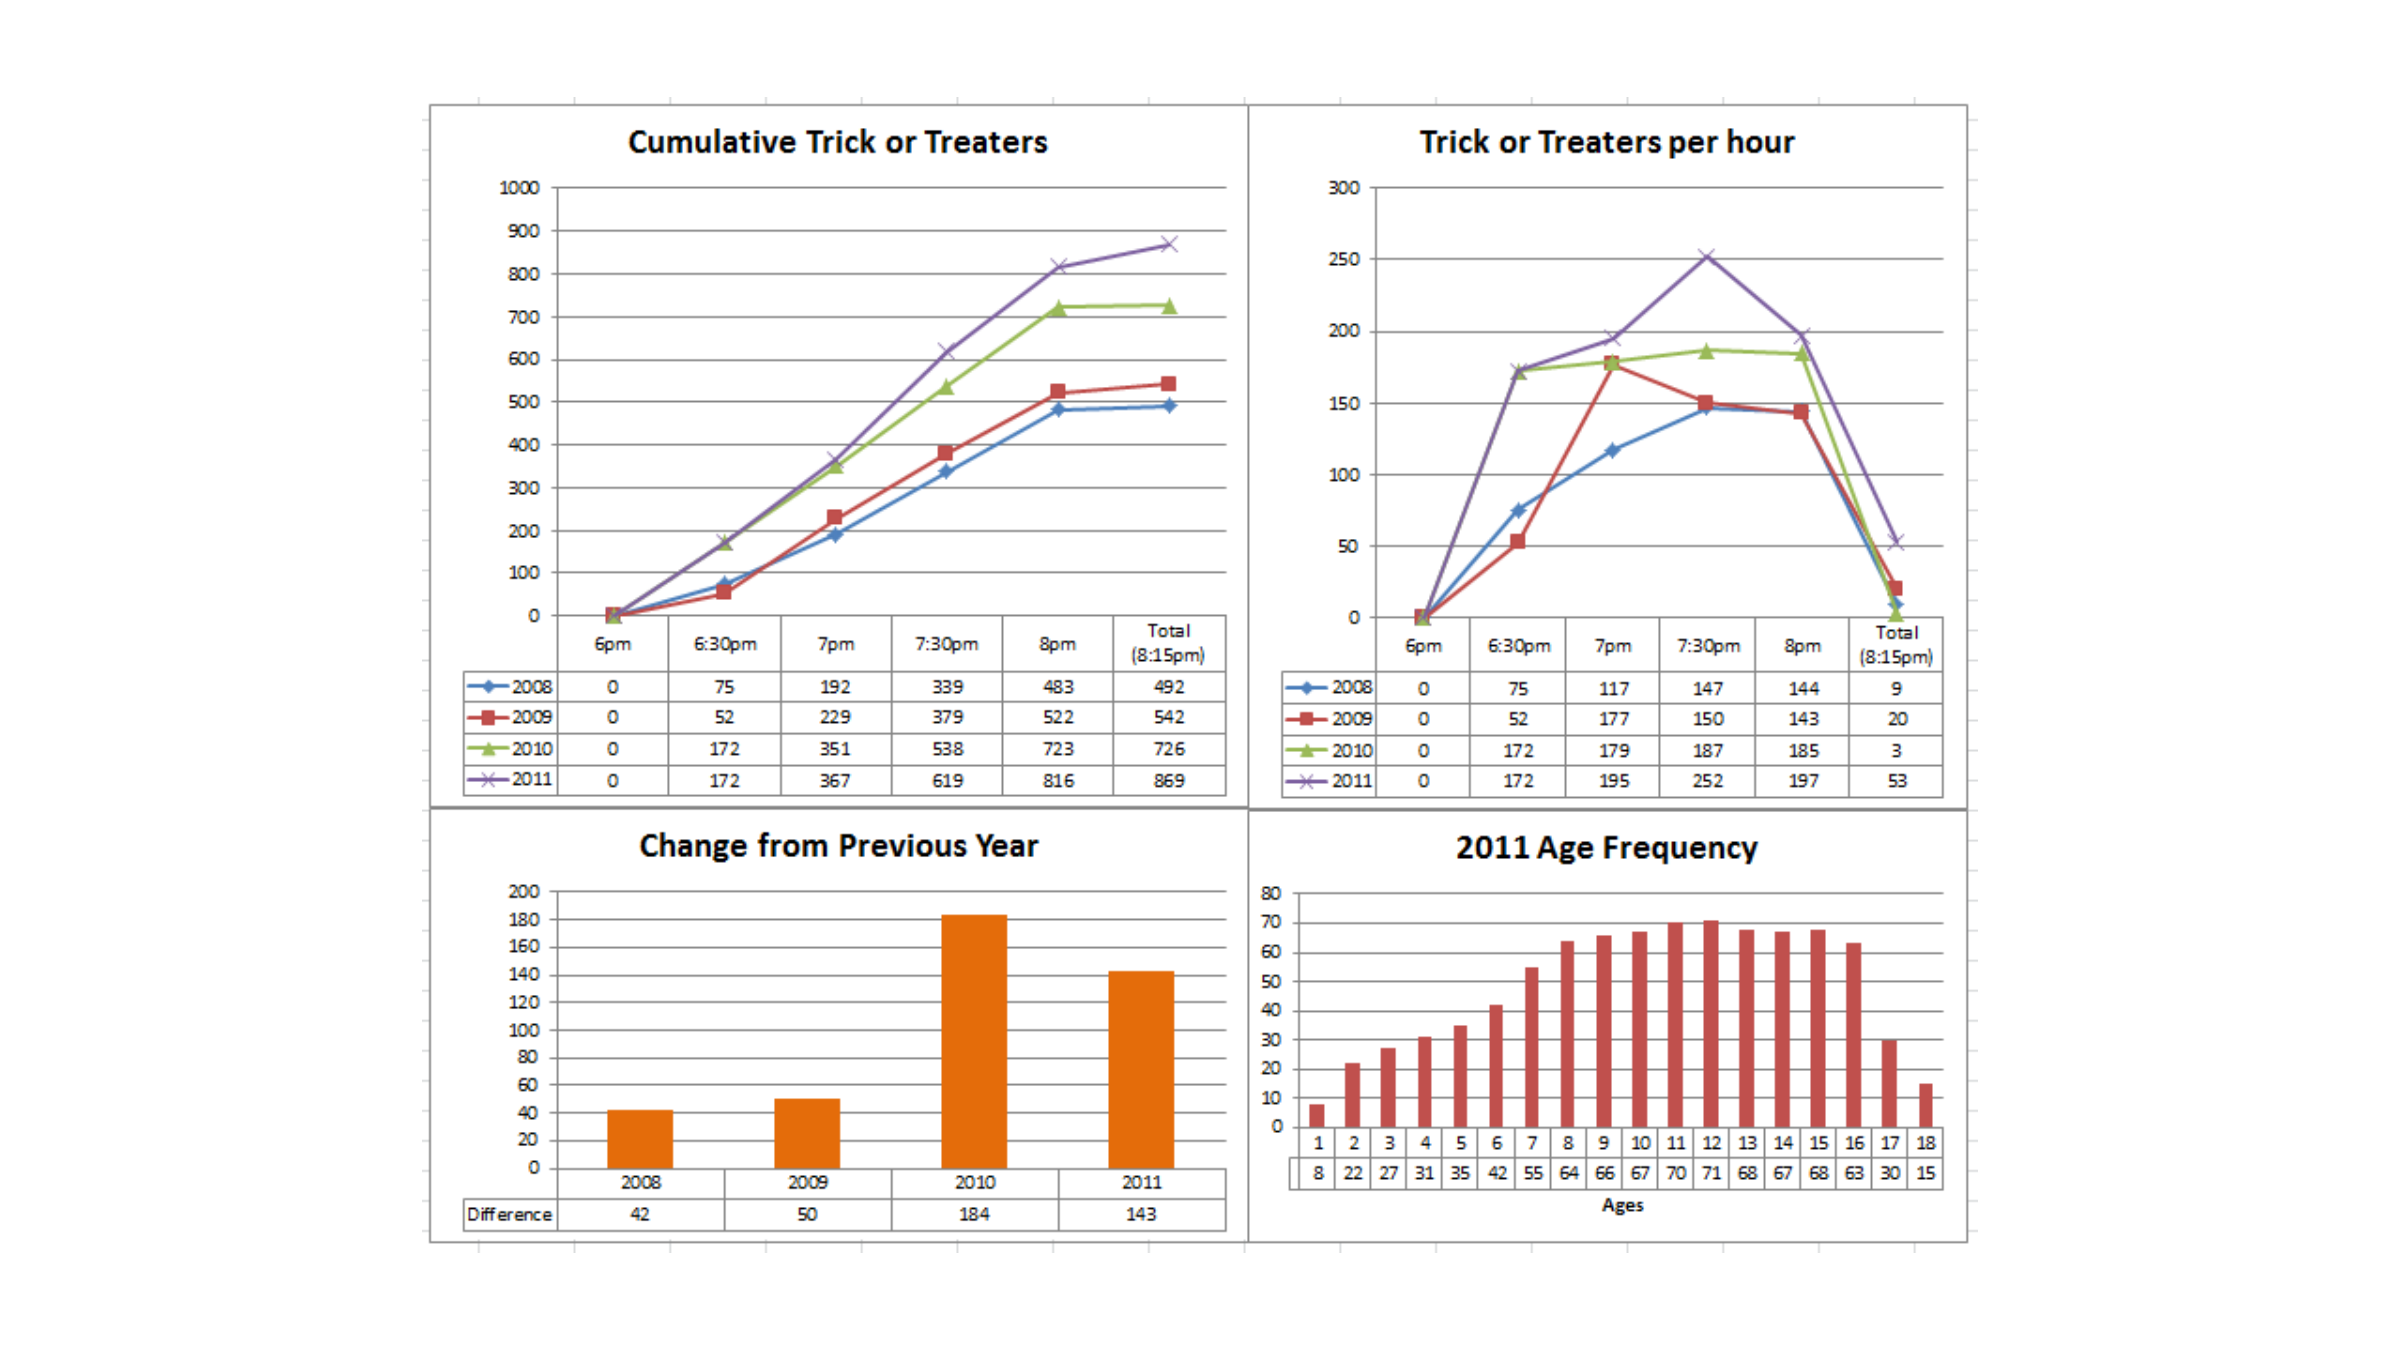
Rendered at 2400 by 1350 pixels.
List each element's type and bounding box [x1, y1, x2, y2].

picture [422, 97, 1978, 1253]
